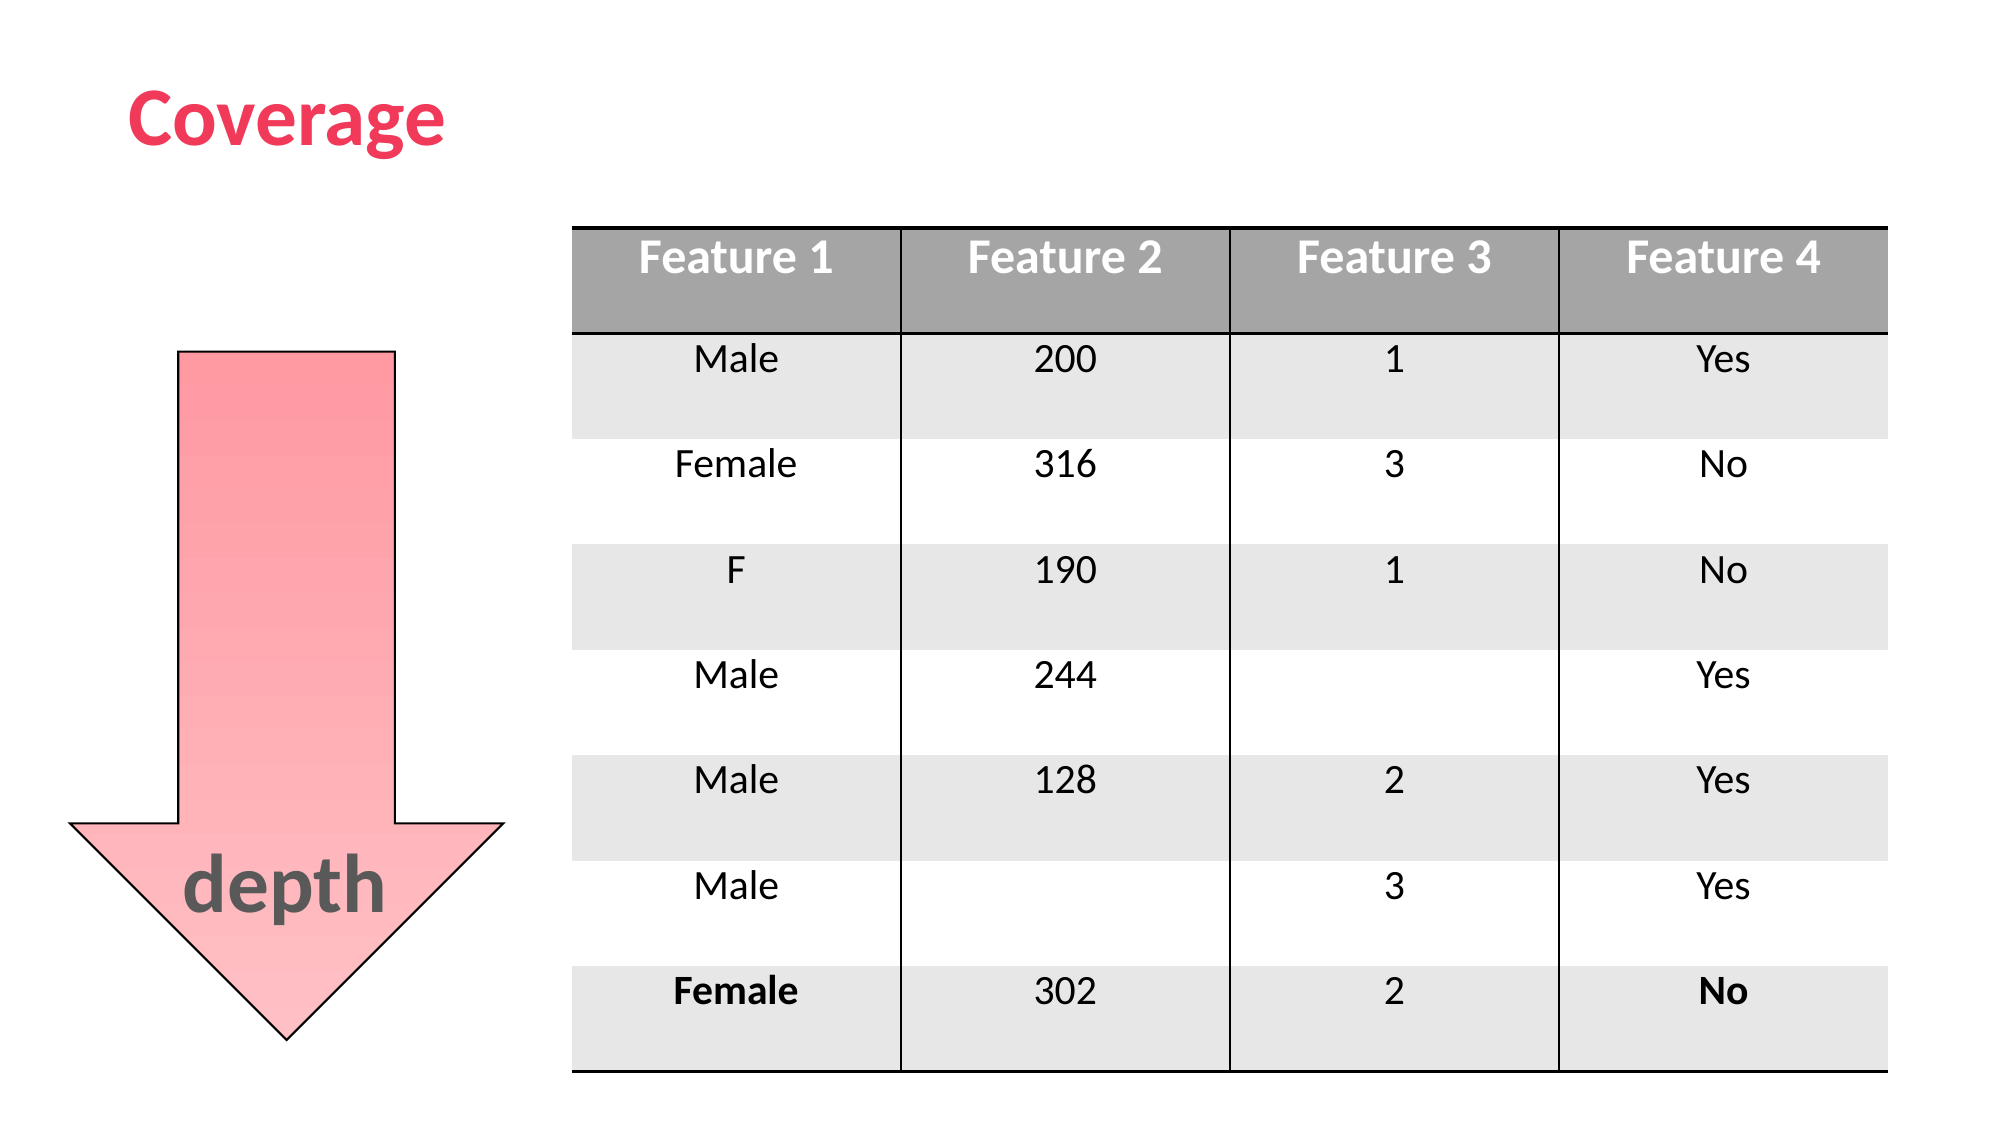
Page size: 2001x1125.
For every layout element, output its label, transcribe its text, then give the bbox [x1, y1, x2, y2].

table_cell Male [572, 755, 900, 861]
text_box Coverage [111, 54, 464, 170]
text_box depth [109, 821, 461, 937]
table_cell 128 [902, 755, 1229, 861]
table_cell Male [572, 861, 900, 966]
table_cell F [572, 544, 900, 650]
table_header Feature 3 [1231, 230, 1558, 332]
table_cell 200 [902, 335, 1229, 439]
table_cell 190 [902, 544, 1229, 650]
table_header Feature 4 [1560, 230, 1888, 332]
table_cell 3 [1231, 439, 1558, 544]
table_cell Yes [1560, 650, 1888, 755]
text_box [182, 937, 392, 1042]
table_cell 244 [902, 650, 1229, 755]
table_cell 2 [1231, 966, 1558, 1070]
table_cell Male [572, 650, 900, 755]
text_box [67, 822, 109, 864]
table_cell Yes [1560, 755, 1888, 861]
table_cell Male [572, 335, 900, 439]
table_cell No [1560, 544, 1888, 650]
table_cell No [1560, 966, 1888, 1070]
table_cell 2 [1231, 755, 1558, 861]
table_cell Yes [1560, 861, 1888, 966]
table_cell 1 [1231, 335, 1558, 439]
table_cell Female [572, 966, 900, 1070]
table_cell 1 [1231, 544, 1558, 650]
table_cell 3 [1231, 861, 1558, 966]
text_box [177, 350, 396, 821]
text_box [461, 822, 506, 868]
table_cell [902, 861, 1229, 966]
table_cell No [1560, 439, 1888, 544]
table_cell Female [572, 439, 900, 544]
table_cell [1231, 650, 1558, 755]
table_cell 302 [902, 966, 1229, 1070]
table_cell 316 [902, 439, 1229, 544]
table_cell Yes [1560, 335, 1888, 439]
table_header Feature 1 [572, 230, 900, 332]
table_header Feature 2 [902, 230, 1229, 332]
